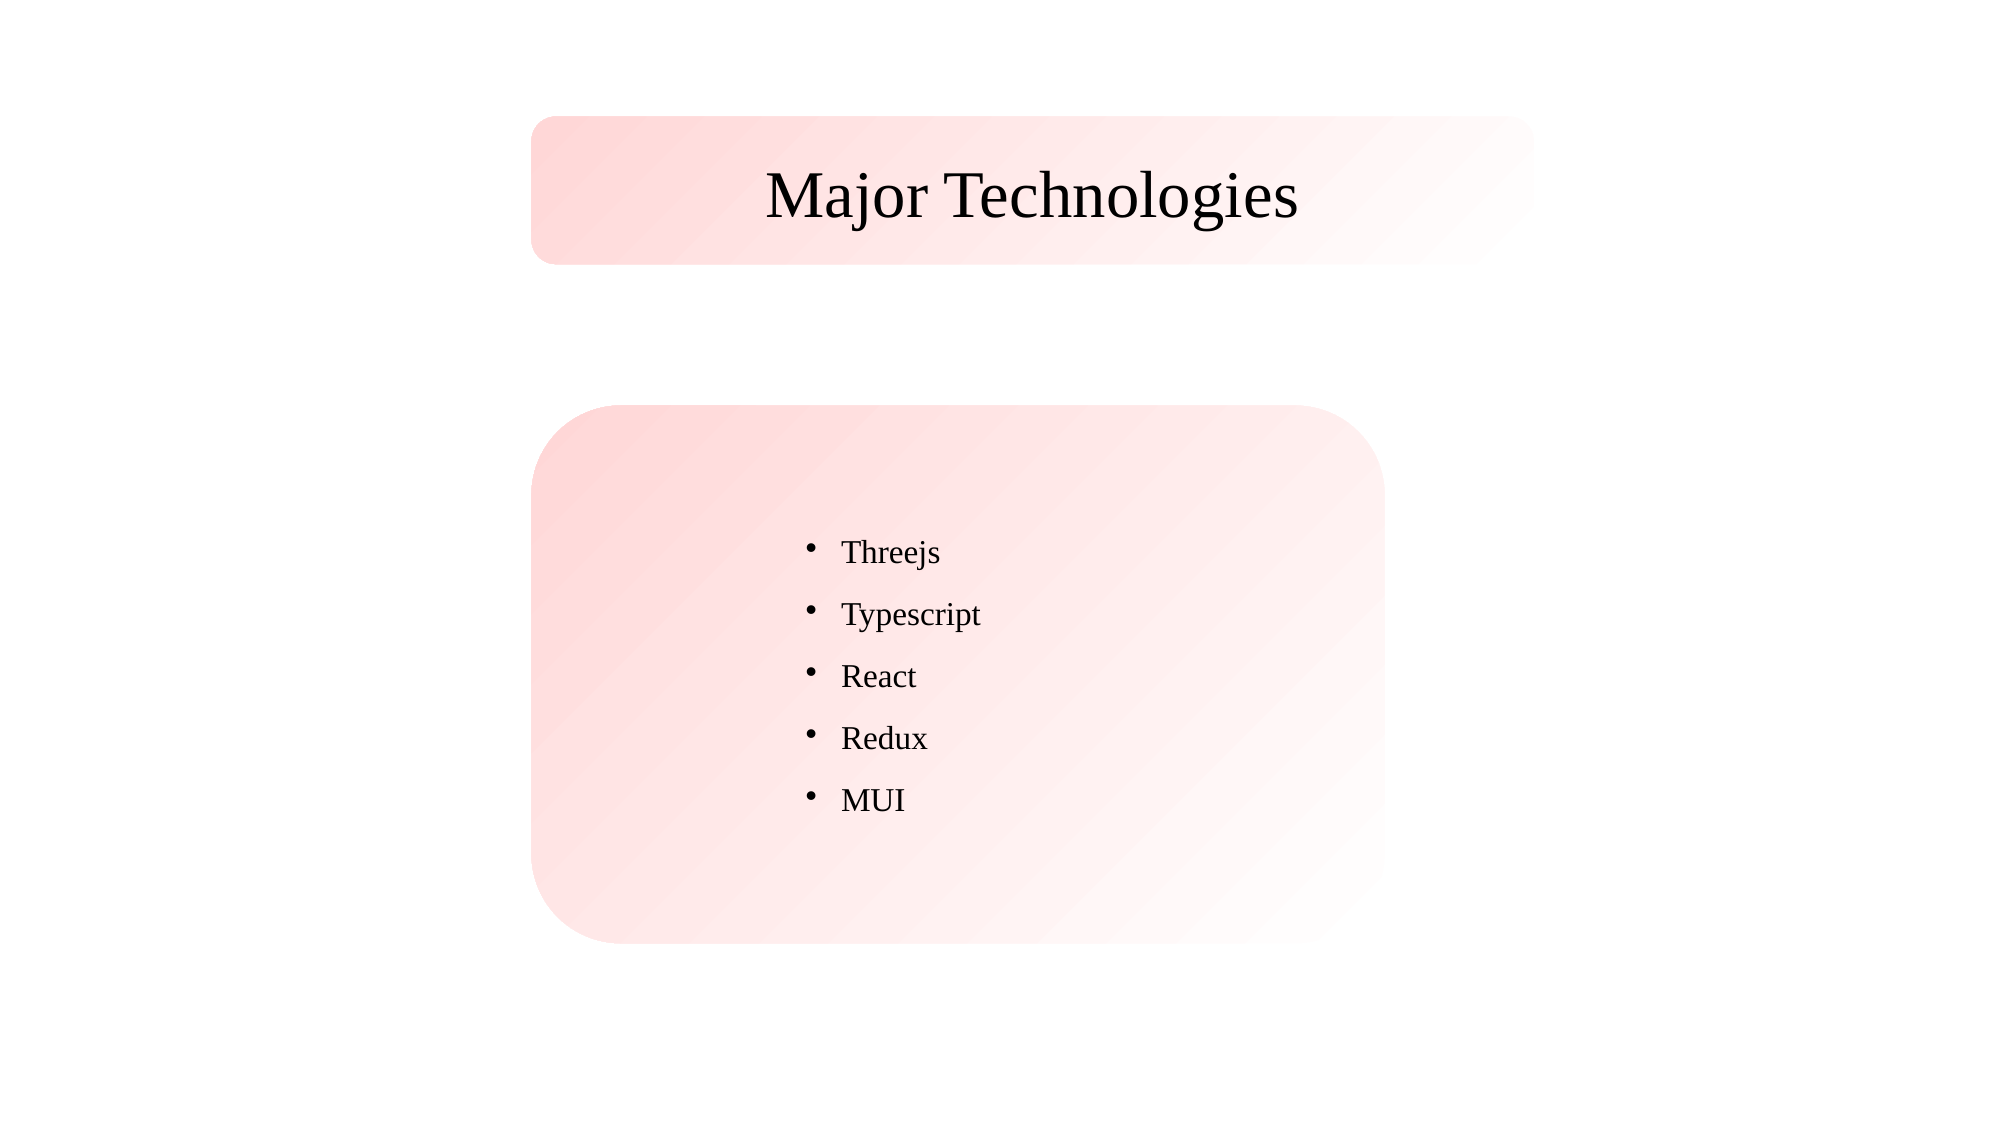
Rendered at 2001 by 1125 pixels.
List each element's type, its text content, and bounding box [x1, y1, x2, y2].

text_box Major Technologies [531, 116, 1534, 265]
text_box [531, 405, 1385, 944]
text_box Threejs Typescript React Redux MUI [790, 501, 1085, 847]
